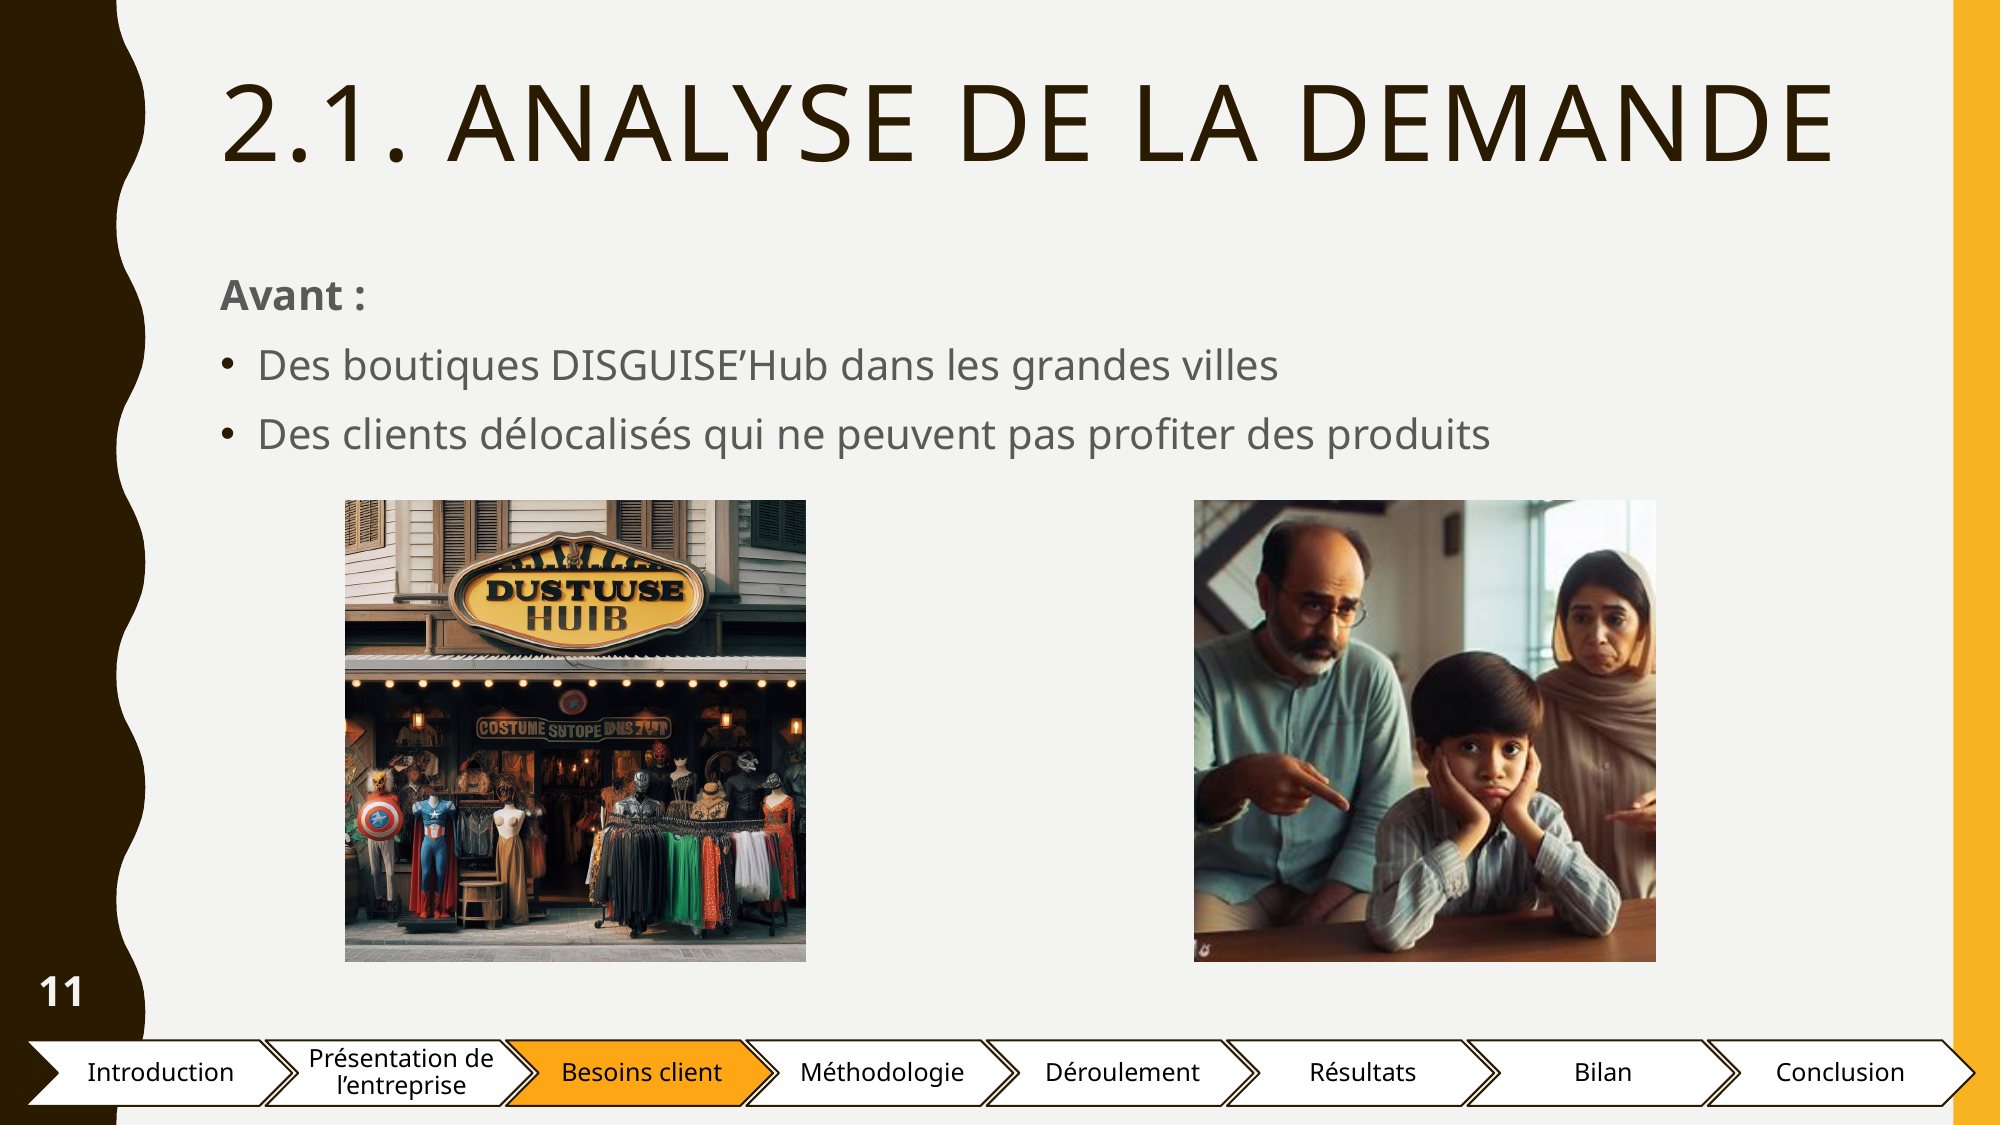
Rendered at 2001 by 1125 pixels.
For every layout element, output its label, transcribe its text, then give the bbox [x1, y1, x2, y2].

slide_number 11 [12, 961, 113, 1027]
list Avant : Des boutiques DISGUISE’Hub dans les grandes villes Des clients délocalisés qui ne peuvent pas profiter des produits [205, 256, 1875, 985]
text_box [24, 1040, 1975, 1106]
title 2.1. Analyse de la demande [205, 62, 1875, 196]
picture [1194, 500, 1656, 962]
picture [345, 500, 806, 962]
